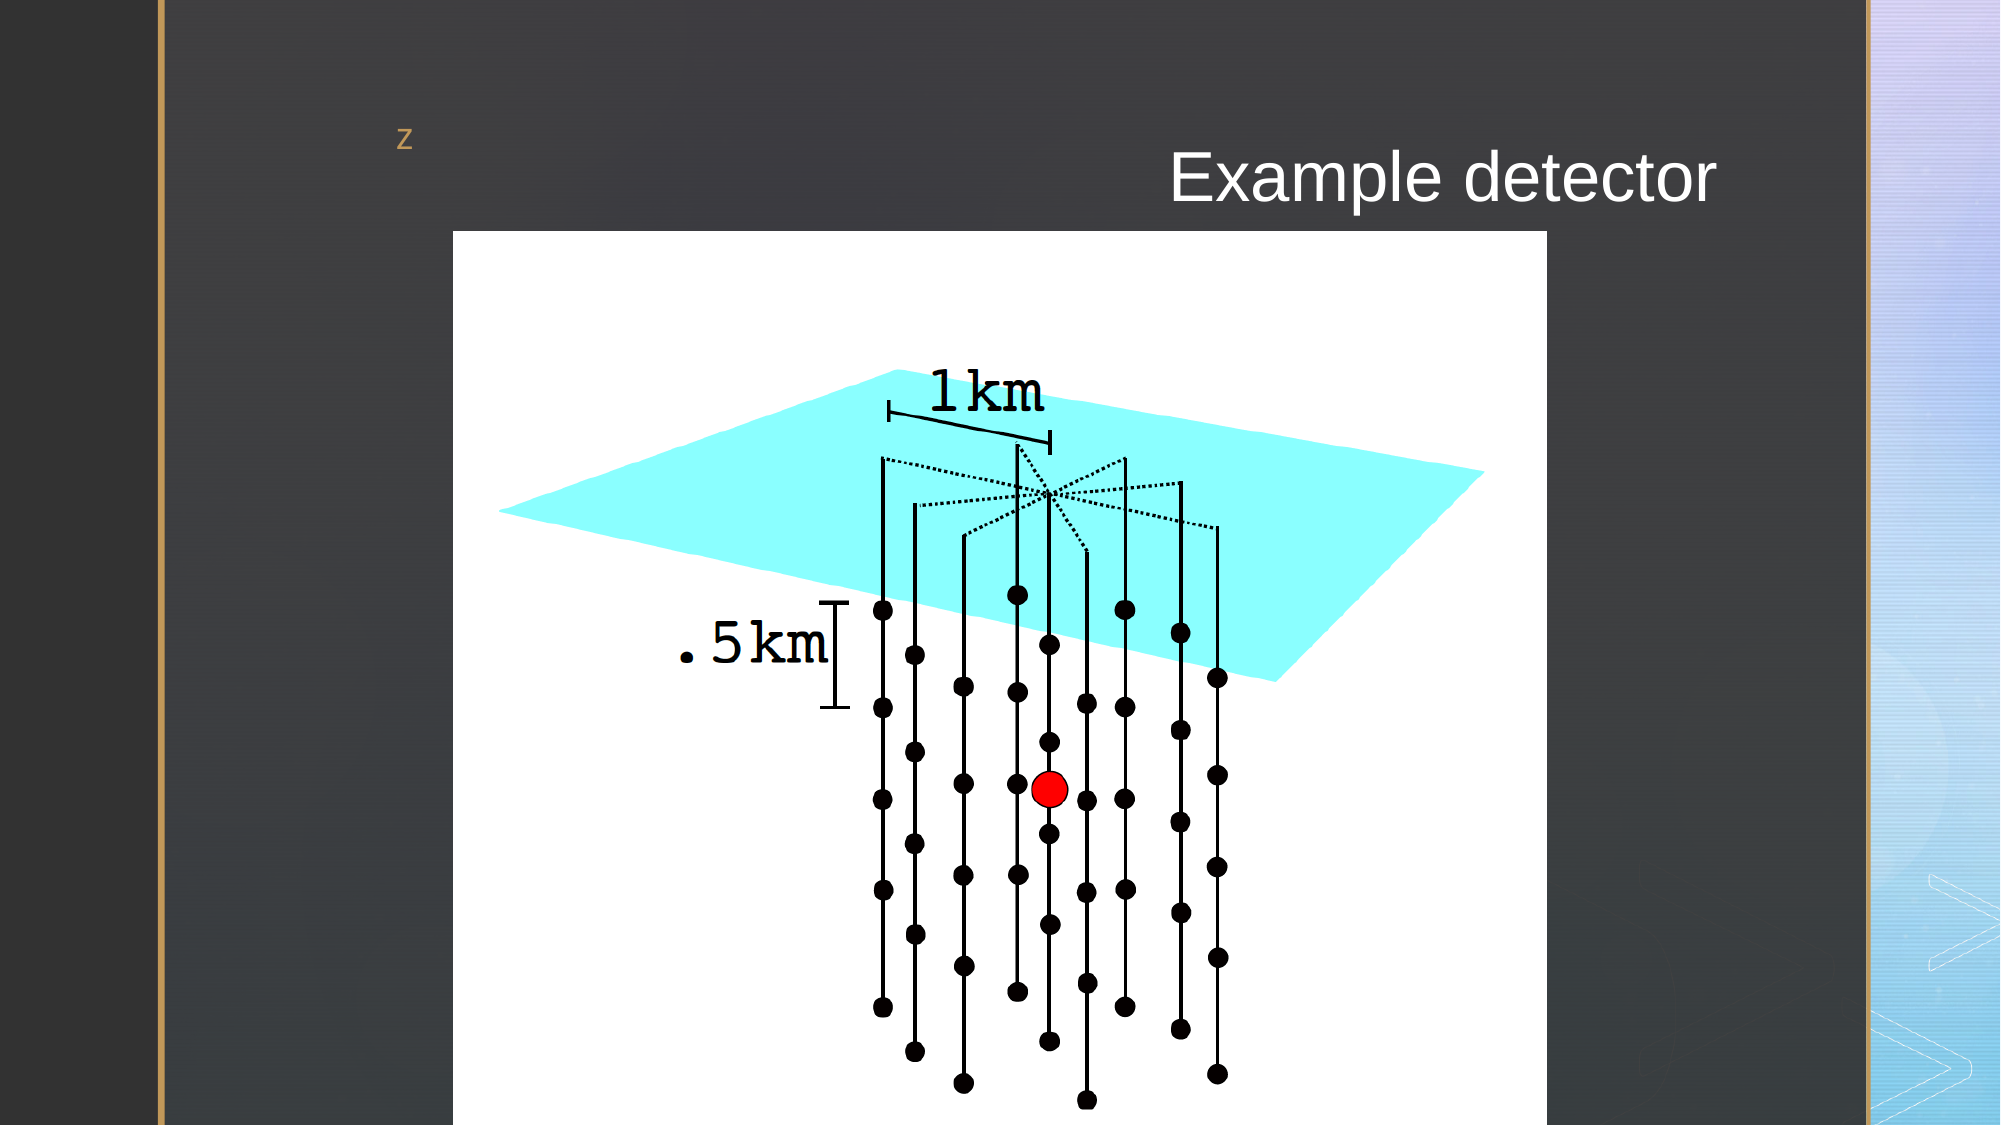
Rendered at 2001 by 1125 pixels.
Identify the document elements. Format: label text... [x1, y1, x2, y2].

title Example detector [428, 132, 1734, 310]
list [453, 231, 1547, 1125]
picture [1871, 0, 2001, 1125]
